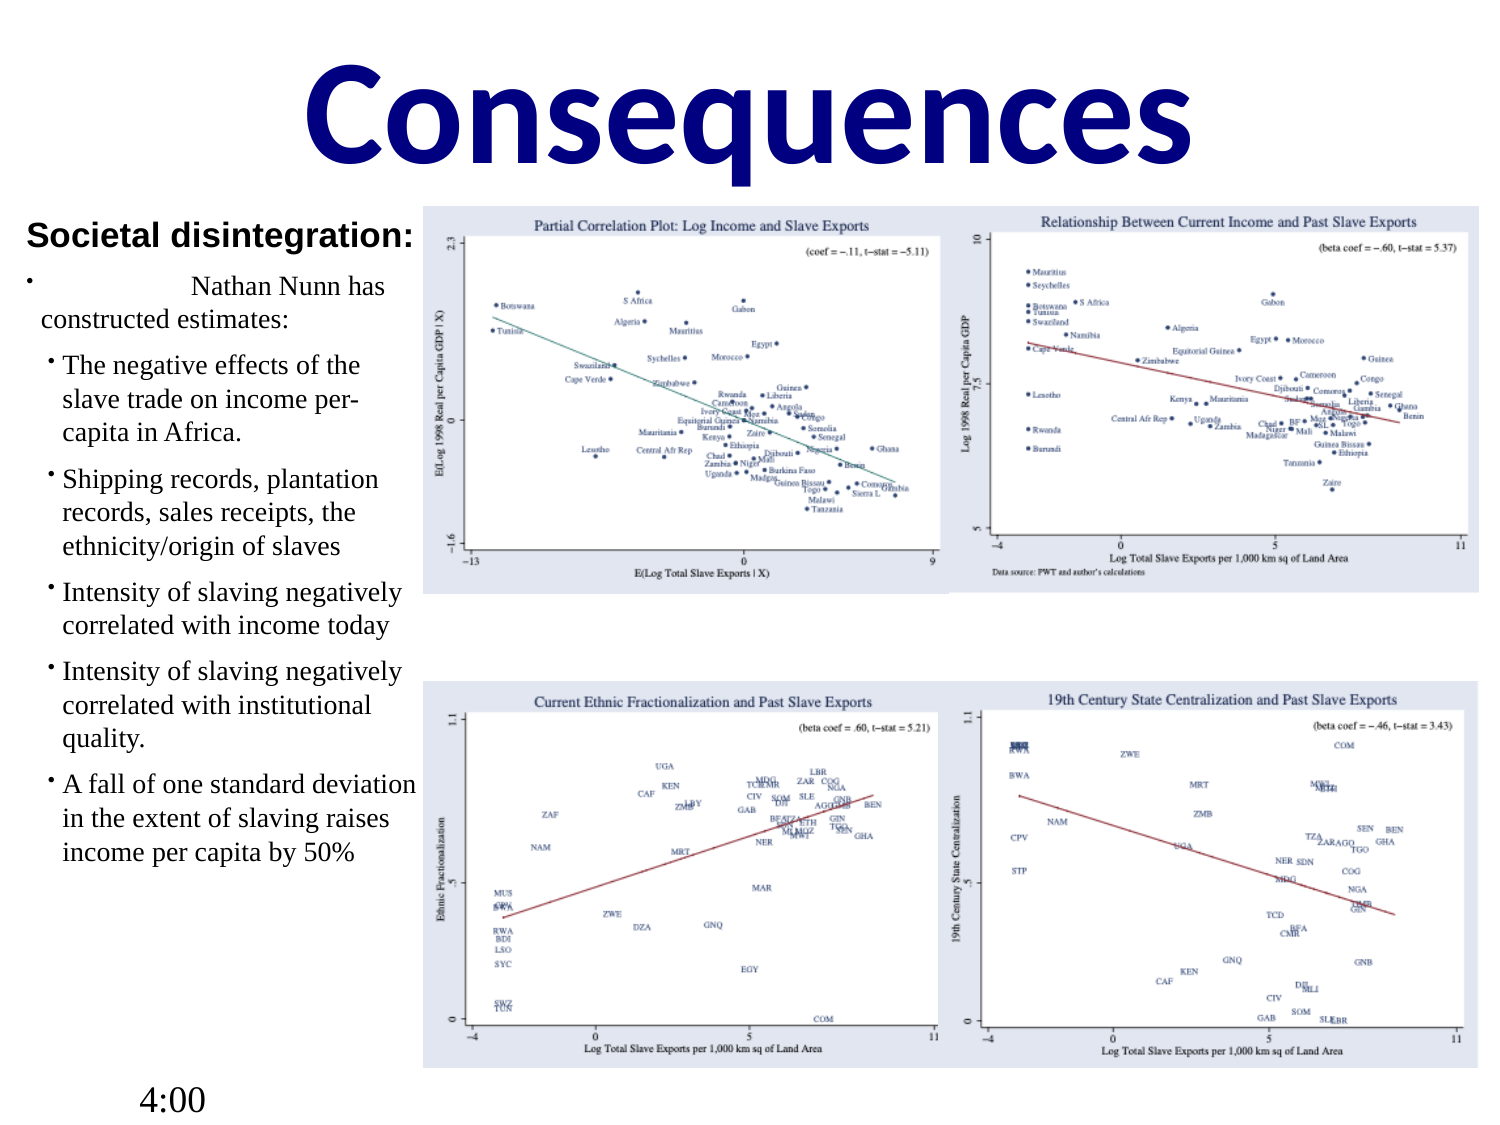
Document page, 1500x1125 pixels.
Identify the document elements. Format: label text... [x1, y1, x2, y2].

title Consequences [19, 0, 1480, 206]
list Societal disintegration: Nathan Nunn has constructed estimates: The negative effects of the slave trade on income per-capita in Africa. Shipping records, plantation records, sales receipts, the ethnicity/origin of slaves Intensity of slaving negatively correlated with income today Intensity of slaving negatively correlated with institutional quality. A fall of one standard deviation in the extent of slaving raises income per capita by 50% [19, 206, 424, 977]
text_box 4:00 [131, 1067, 214, 1125]
picture [422, 680, 1479, 1068]
picture [422, 206, 1480, 594]
